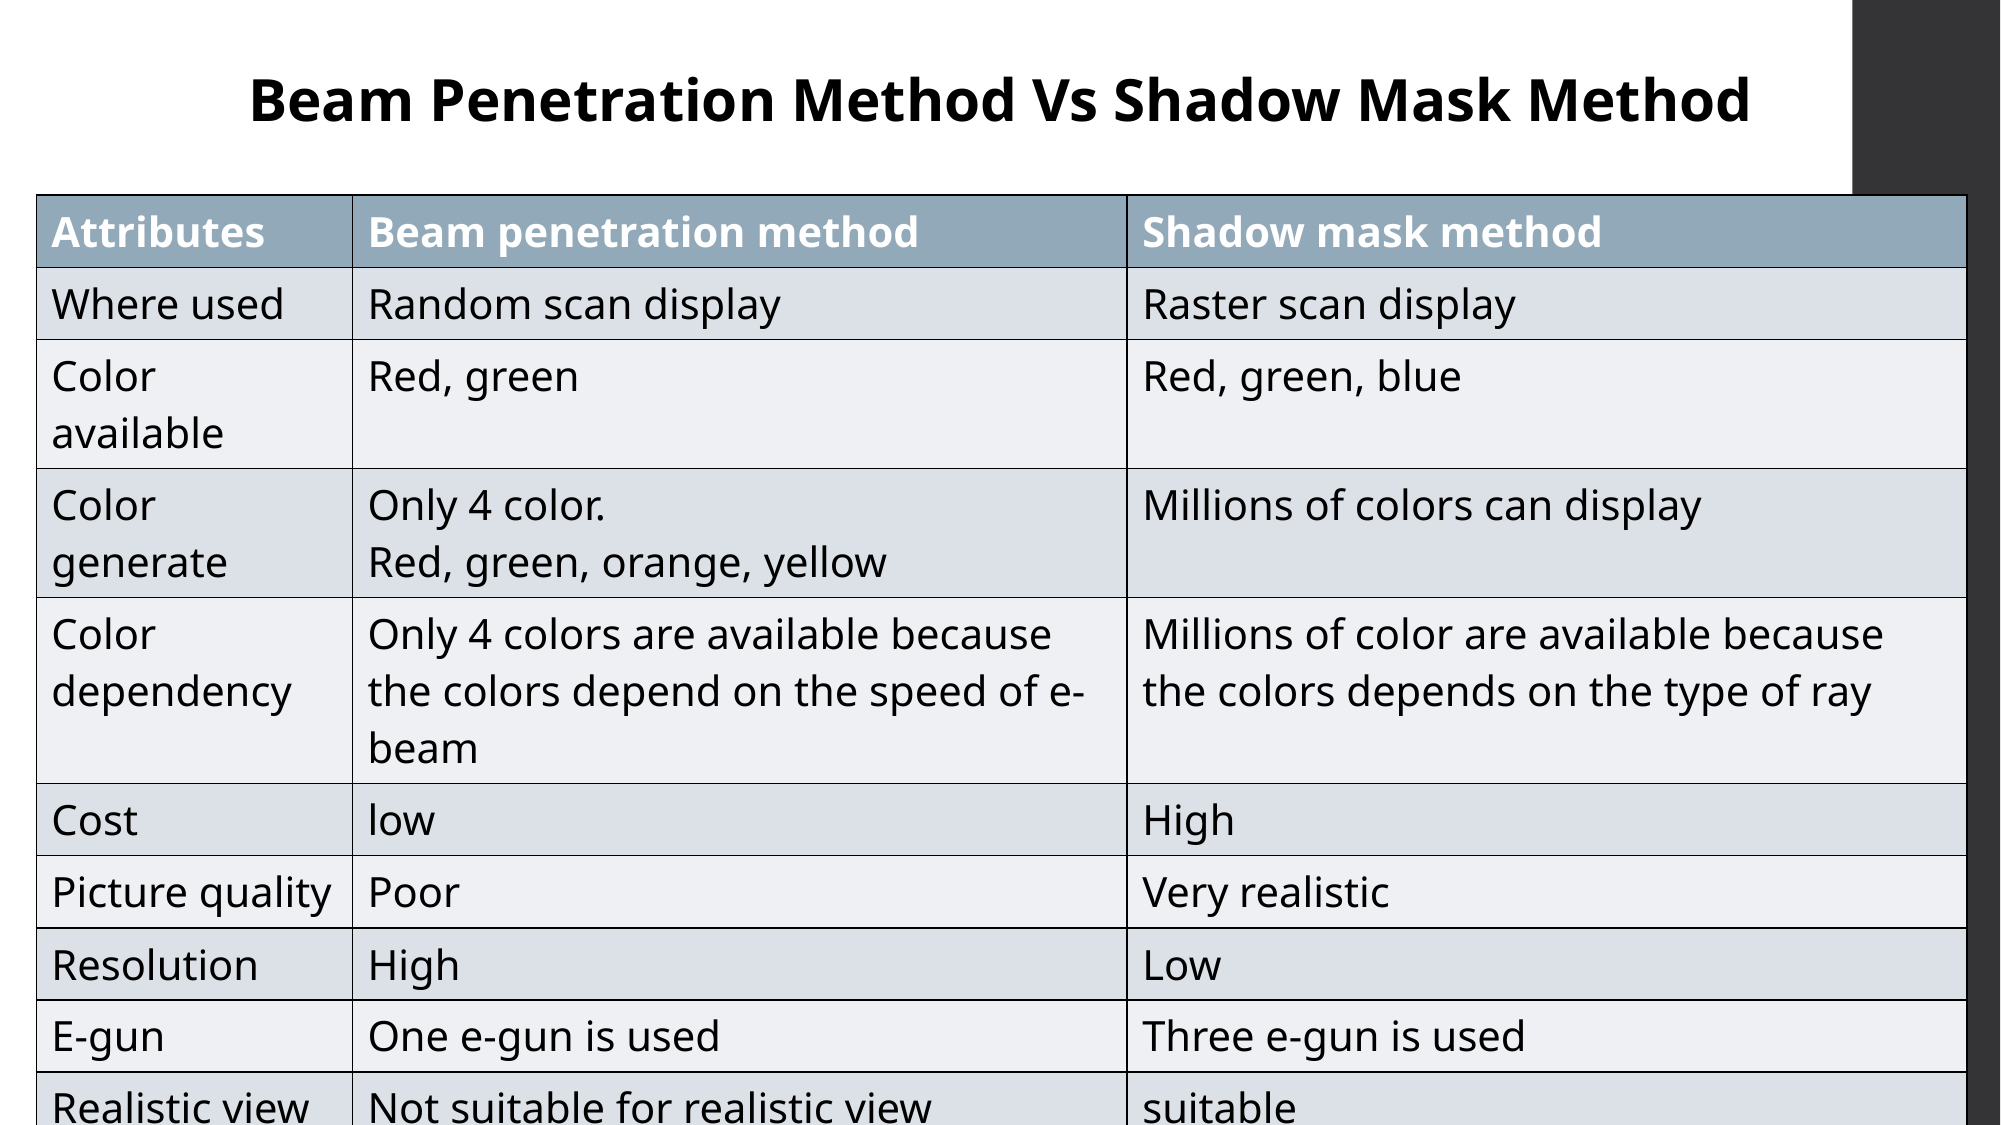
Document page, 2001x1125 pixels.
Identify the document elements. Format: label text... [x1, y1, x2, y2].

table_cell Color dependency [37, 598, 352, 783]
table_cell Not suitable for realistic view [353, 1073, 1126, 1125]
table_cell Raster scan display [1128, 268, 1966, 339]
table_cell High [353, 929, 1126, 999]
table_cell Only 4 color. Red, green, orange, yellow [353, 469, 1126, 597]
table_header Beam penetration method [353, 196, 1126, 267]
table_header Attributes [37, 196, 352, 267]
table_cell Poor [353, 856, 1126, 927]
table_cell Cost [37, 784, 352, 855]
table_cell Color generate [37, 469, 352, 597]
table_cell Millions of colors can display [1128, 469, 1966, 597]
table_cell Only 4 colors are available because the colors depend on the speed of e-beam [353, 598, 1126, 783]
table_cell High [1128, 784, 1966, 855]
table_cell Random scan display [353, 268, 1126, 339]
table_cell Picture quality [37, 856, 352, 927]
table_header Shadow mask method [1128, 196, 1966, 267]
table_cell Very realistic [1128, 856, 1966, 927]
table_cell Red, green, blue [1128, 340, 1966, 468]
table_cell Where used [37, 268, 352, 339]
table_cell suitable [1128, 1073, 1966, 1125]
table_cell One e-gun is used [353, 1001, 1126, 1071]
table_cell E-gun [37, 1001, 352, 1071]
table_cell Color available [37, 340, 352, 468]
text_box Beam Penetration Method Vs Shadow Mask Method [233, 55, 1814, 141]
table_cell Low [1128, 929, 1966, 999]
table_cell Millions of color are available because the colors depends on the type of ray [1128, 598, 1966, 783]
table_cell Realistic view [37, 1073, 352, 1125]
table_cell Red, green [353, 340, 1126, 468]
table_cell Three e-gun is used [1128, 1001, 1966, 1071]
table_cell Resolution [37, 929, 352, 999]
table_cell low [353, 784, 1126, 855]
